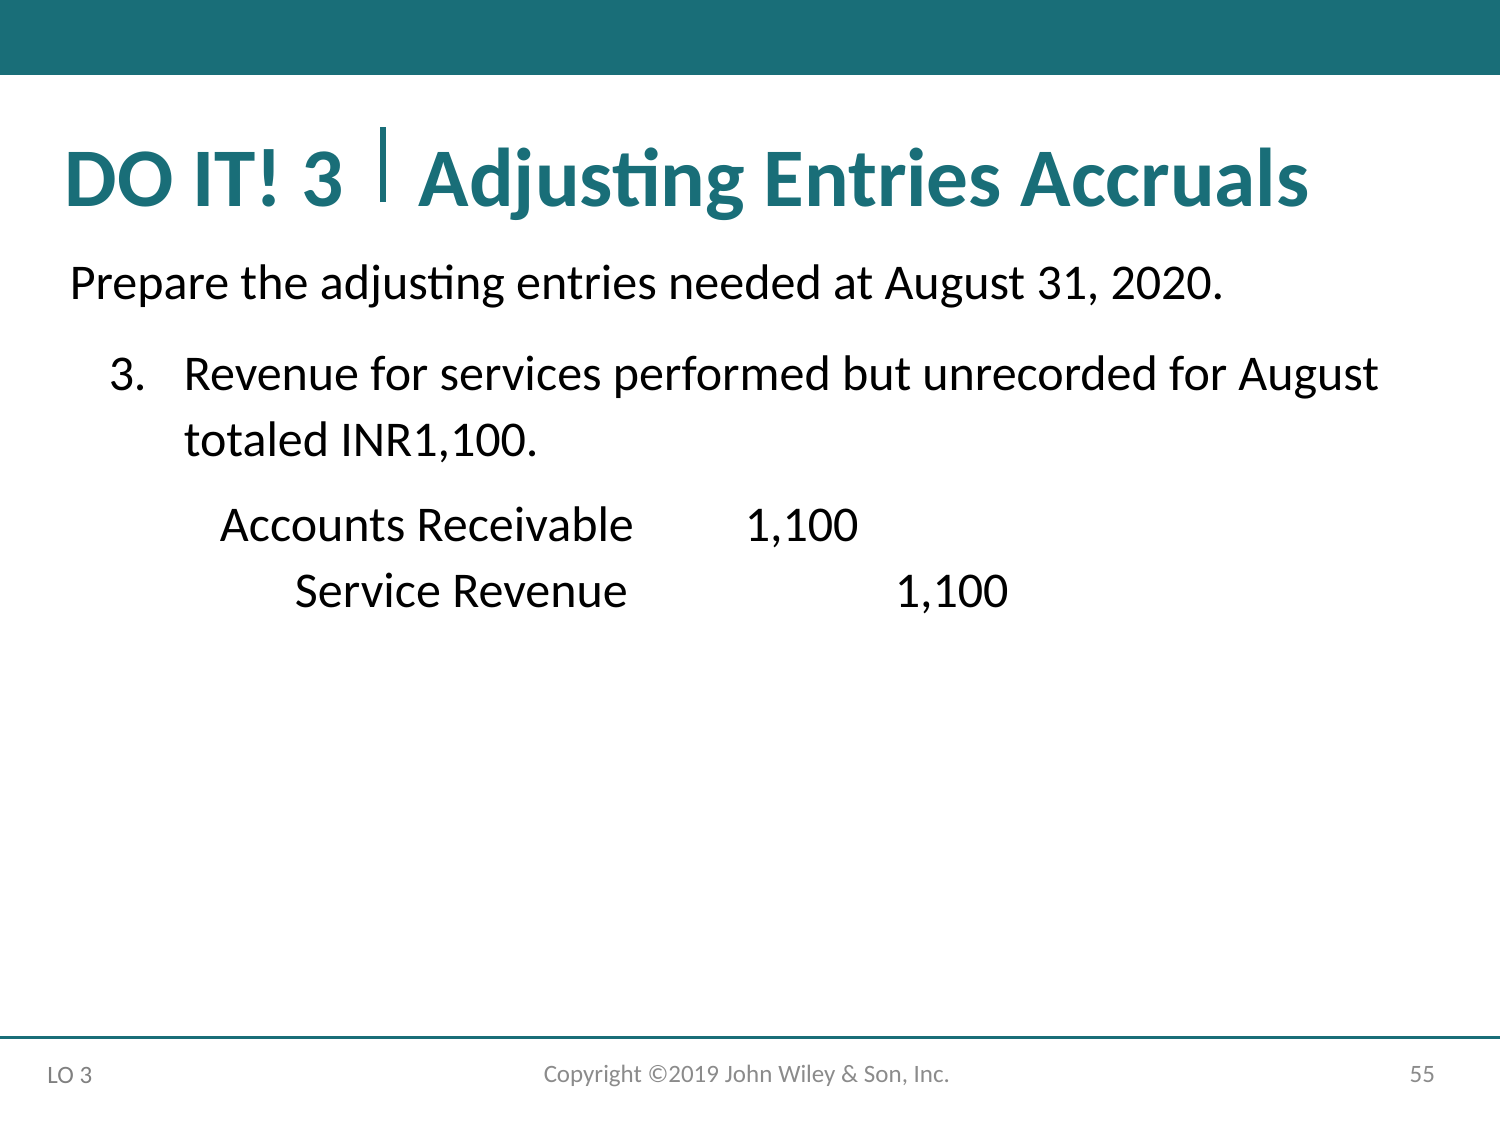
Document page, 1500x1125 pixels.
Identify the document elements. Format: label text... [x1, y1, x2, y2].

text_box Prepare the adjusting entries needed at August 31, 2020. Revenue for services performed but unrecorded for August totaled INR1,100. Accounts Receivable 1,100 Service Revenue 1,100 [55, 242, 1463, 625]
list LO 3 [37, 1051, 118, 1125]
title DO IT! 3 Adjusting Entries Accruals [50, 127, 1500, 330]
slide_number 55 [1059, 1042, 1450, 1103]
footer Copyright ©2019 John Wiley & Son, Inc. [496, 1042, 1004, 1103]
